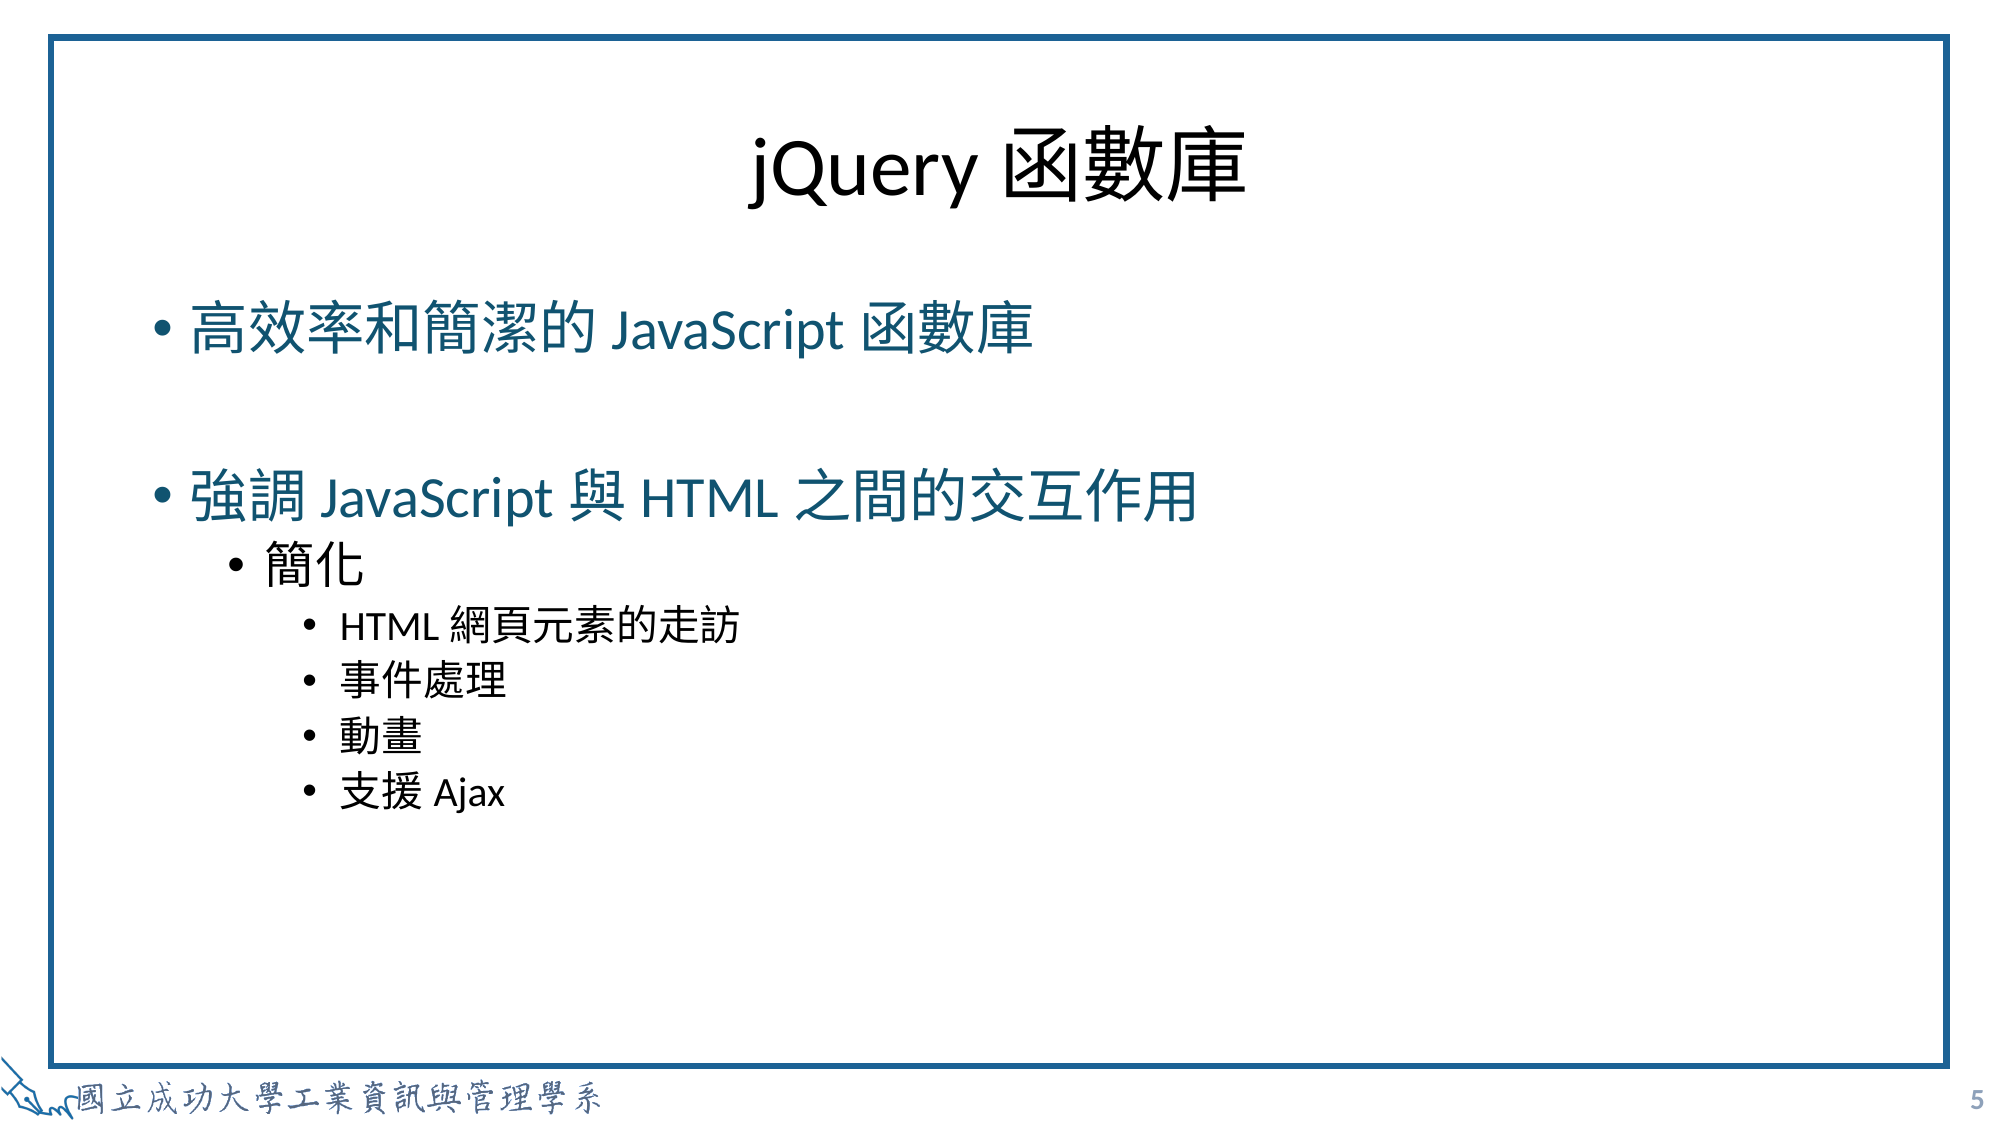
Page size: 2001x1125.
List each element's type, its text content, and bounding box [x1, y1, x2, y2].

title jQuery函數庫 [137, 59, 1863, 278]
slide_number 5 [1550, 1067, 2000, 1125]
picture [0, 1049, 80, 1125]
list 高效率和簡潔的JavaScript函數庫 強調JavaScript與HTML之間的交互作用 簡化 HTML網頁元素的走訪 事件處理 動畫 支援Ajax [137, 291, 1863, 1006]
